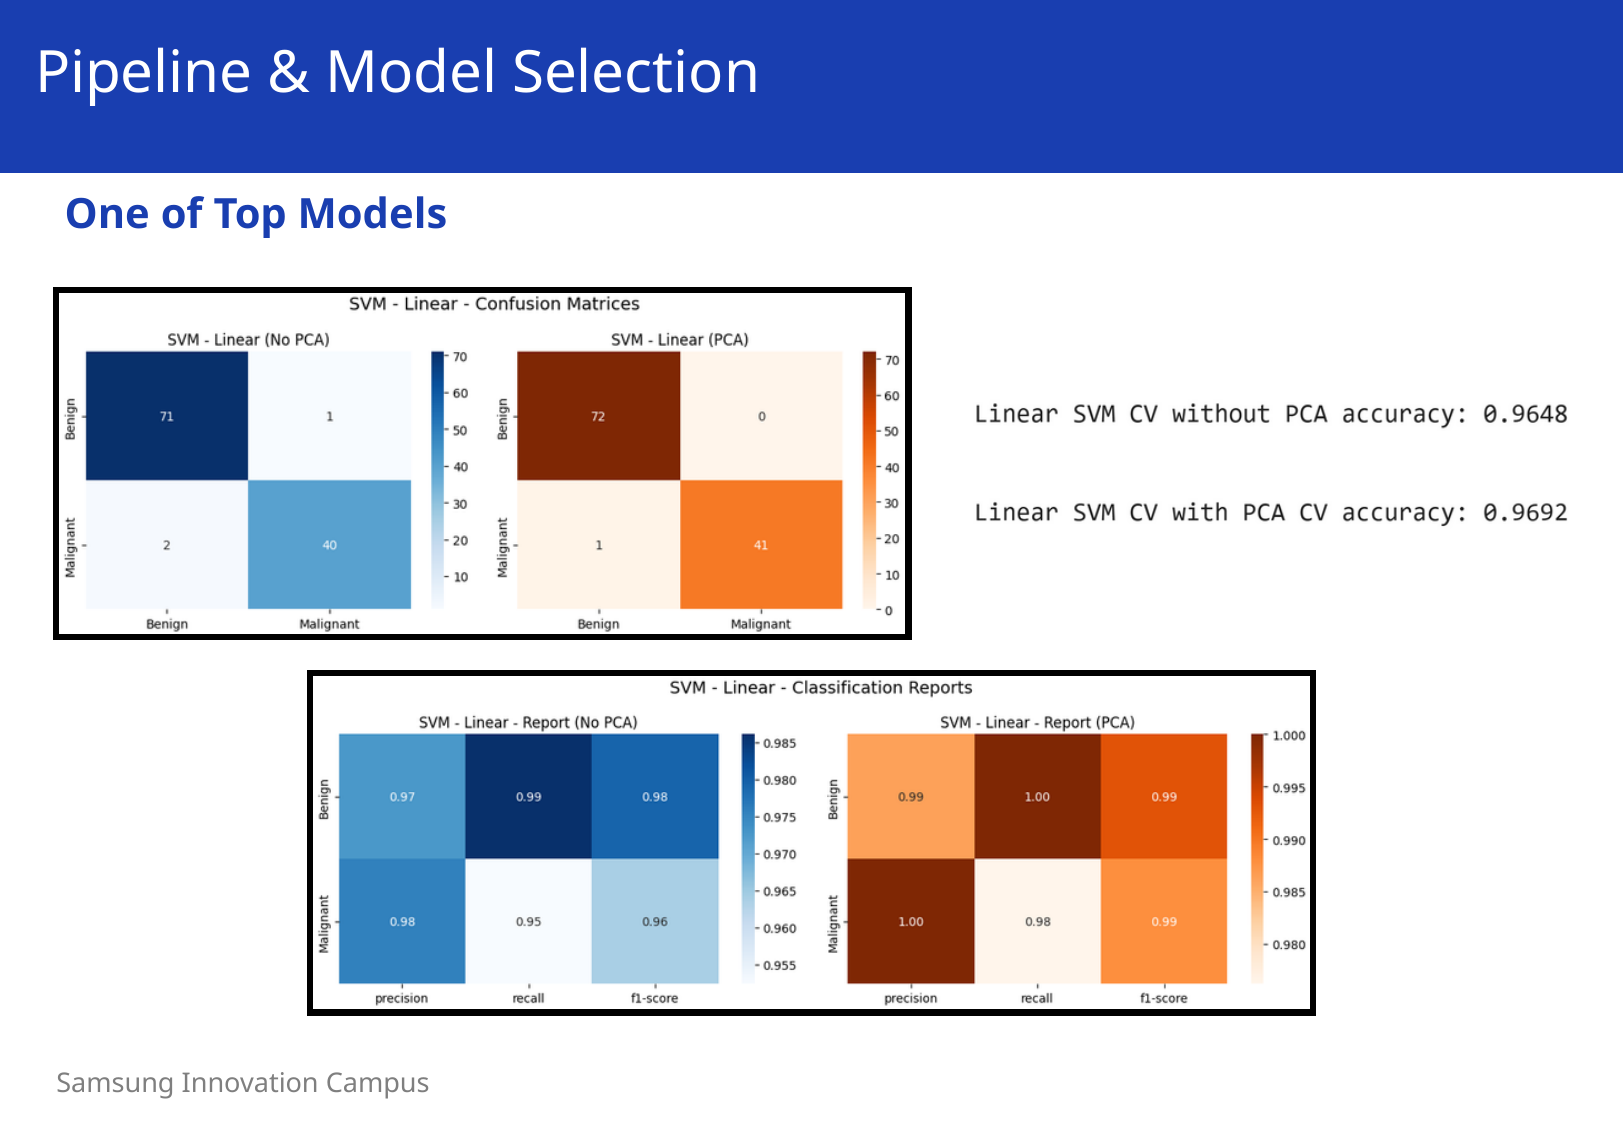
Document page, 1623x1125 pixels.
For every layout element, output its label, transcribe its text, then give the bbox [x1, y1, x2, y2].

text_box [971, 489, 1569, 536]
text_box One of Top Models [35, 186, 477, 237]
text_box [310, 672, 1314, 1013]
text_box Samsung Innovation Campus [56, 1065, 531, 1099]
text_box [0, 0, 1623, 174]
text_box [971, 391, 1569, 441]
text_box [56, 289, 909, 638]
